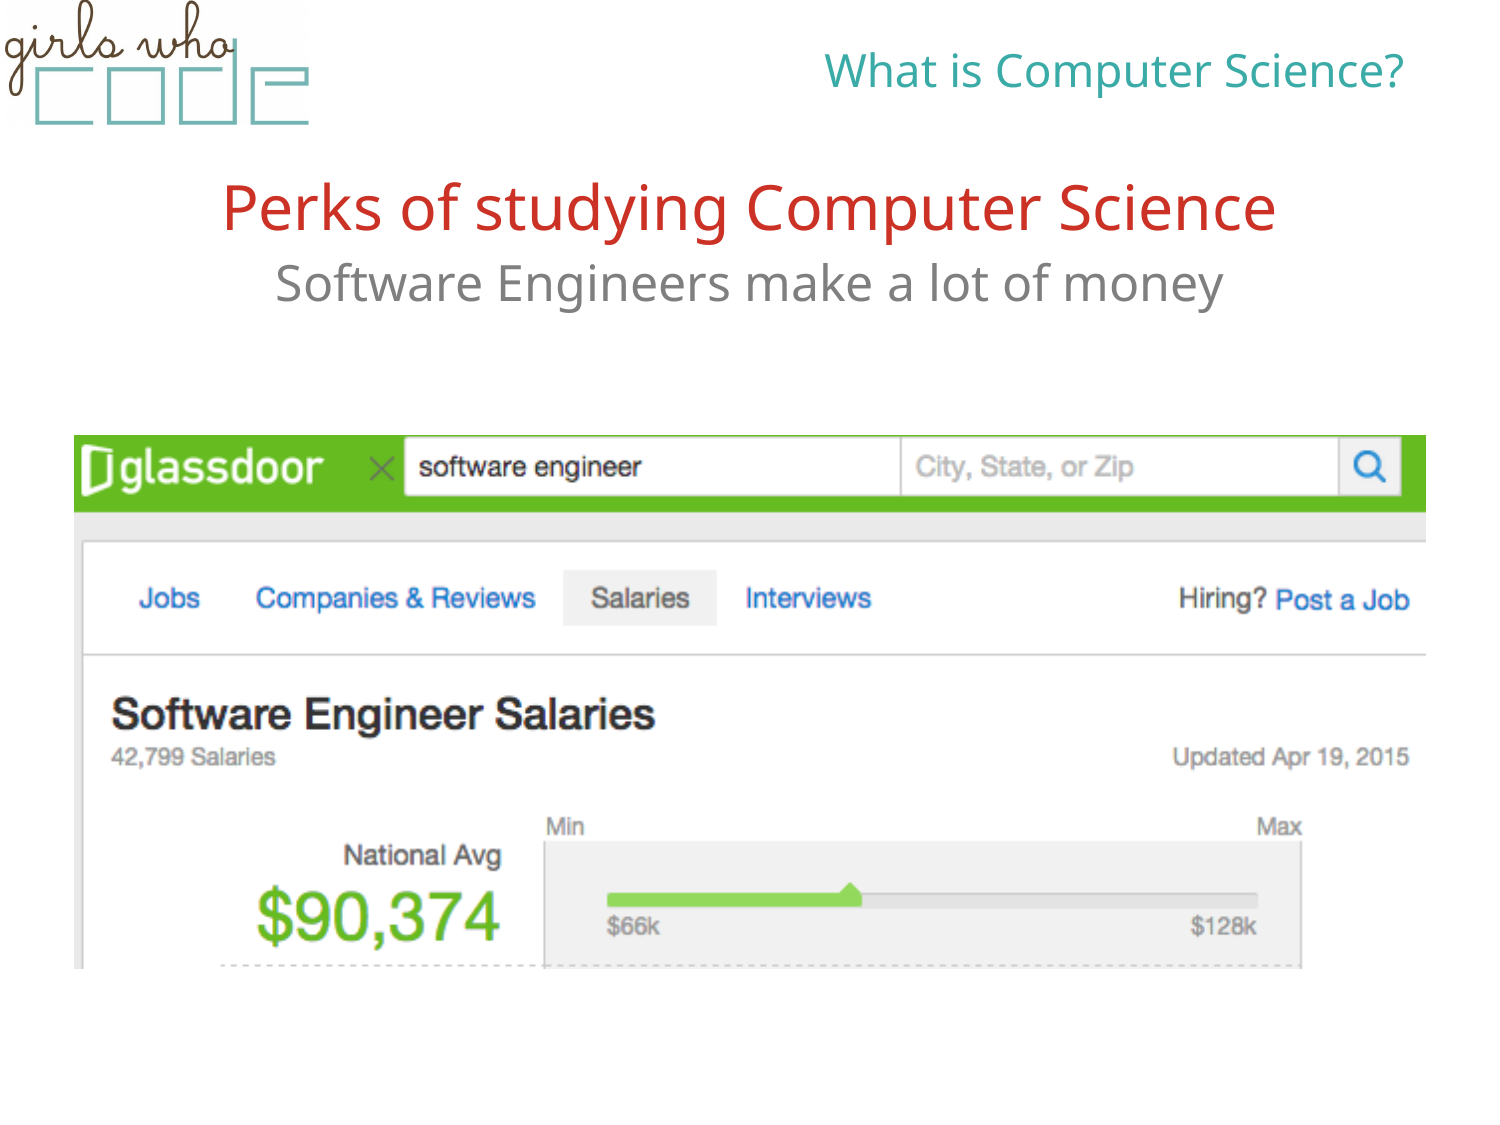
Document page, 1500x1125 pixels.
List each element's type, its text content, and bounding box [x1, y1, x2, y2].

picture [74, 435, 1426, 969]
picture [5, 0, 309, 125]
title What is Computer Science? [698, 12, 1500, 112]
subtitle Perks of studying Computer Science Software Engineers make a lot of money [112, 141, 1388, 326]
